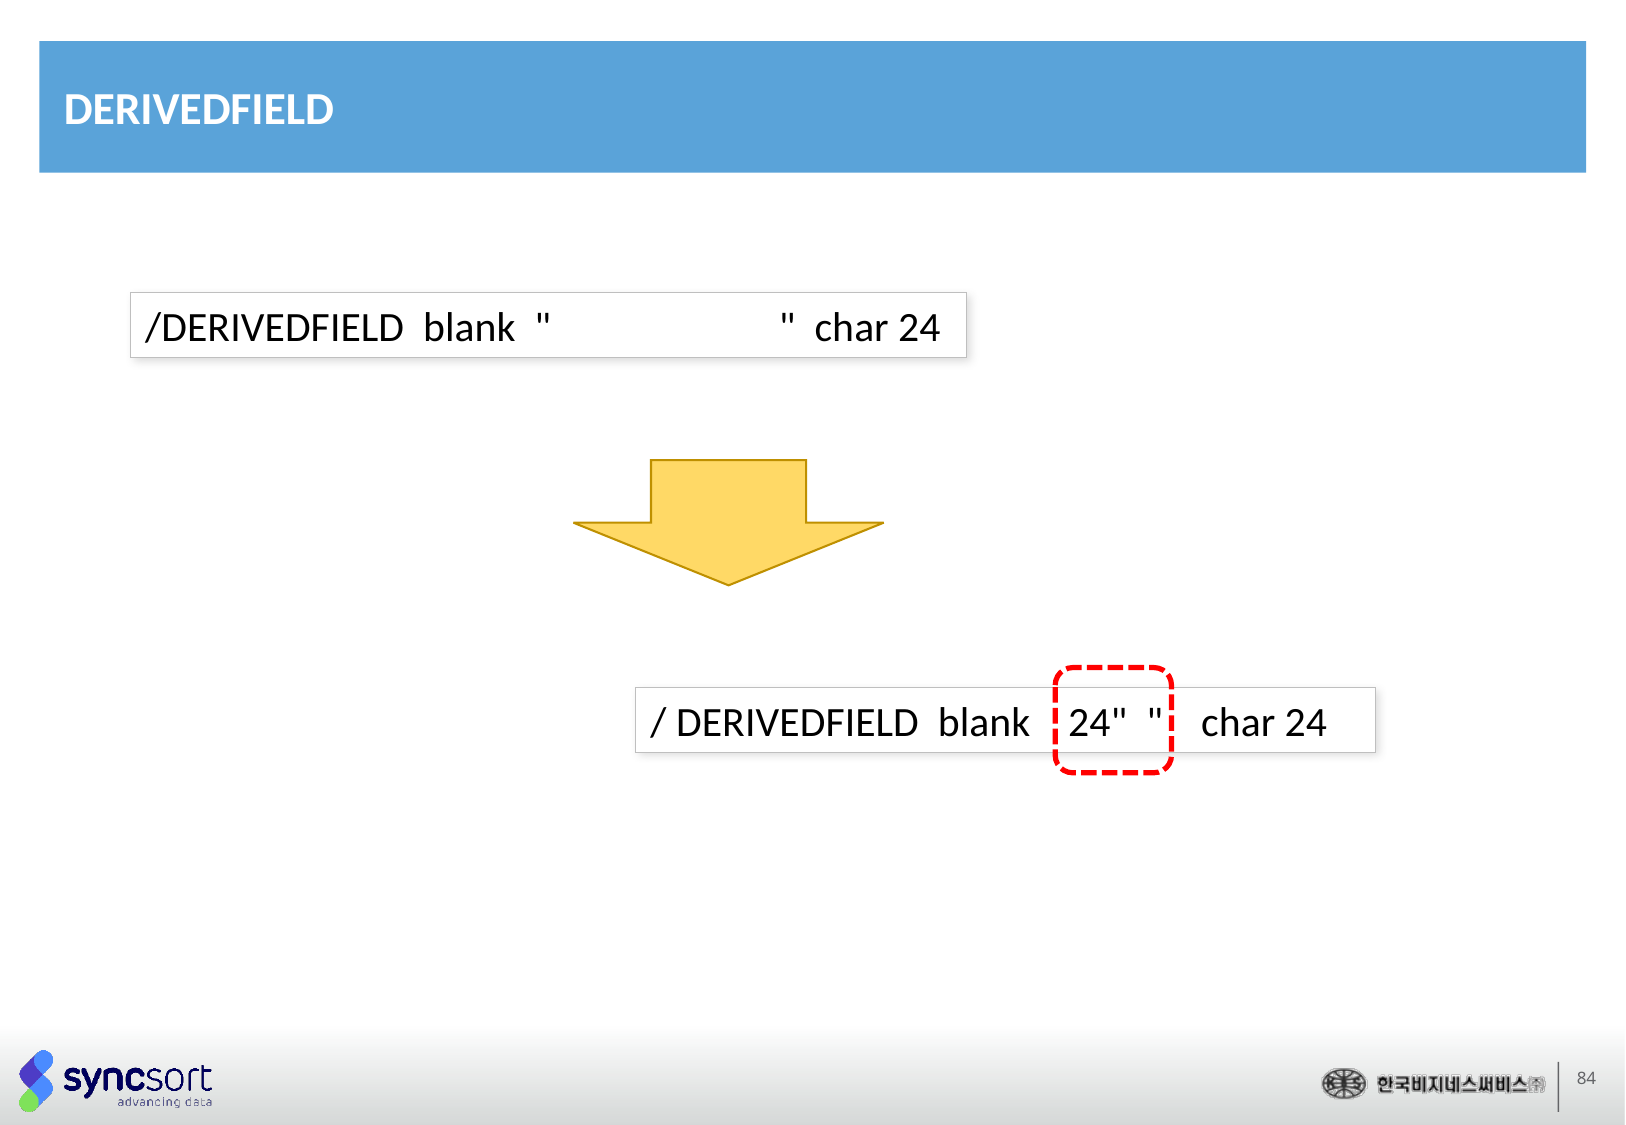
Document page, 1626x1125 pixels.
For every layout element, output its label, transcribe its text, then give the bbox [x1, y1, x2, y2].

text_box /DERIVEDFIELD blank " " char 24 [130, 292, 967, 358]
text_box [573, 459, 885, 587]
text_box / DERIVEDFIELD blank 24" " char 24 [635, 687, 1055, 753]
text_box [1054, 666, 1173, 774]
text_box / DERIVEDFIELD blank 24" " char 24 [1172, 687, 1376, 753]
picture [0, 1024, 1625, 1125]
text_box DERIVEDFIELD [48, 47, 1579, 166]
